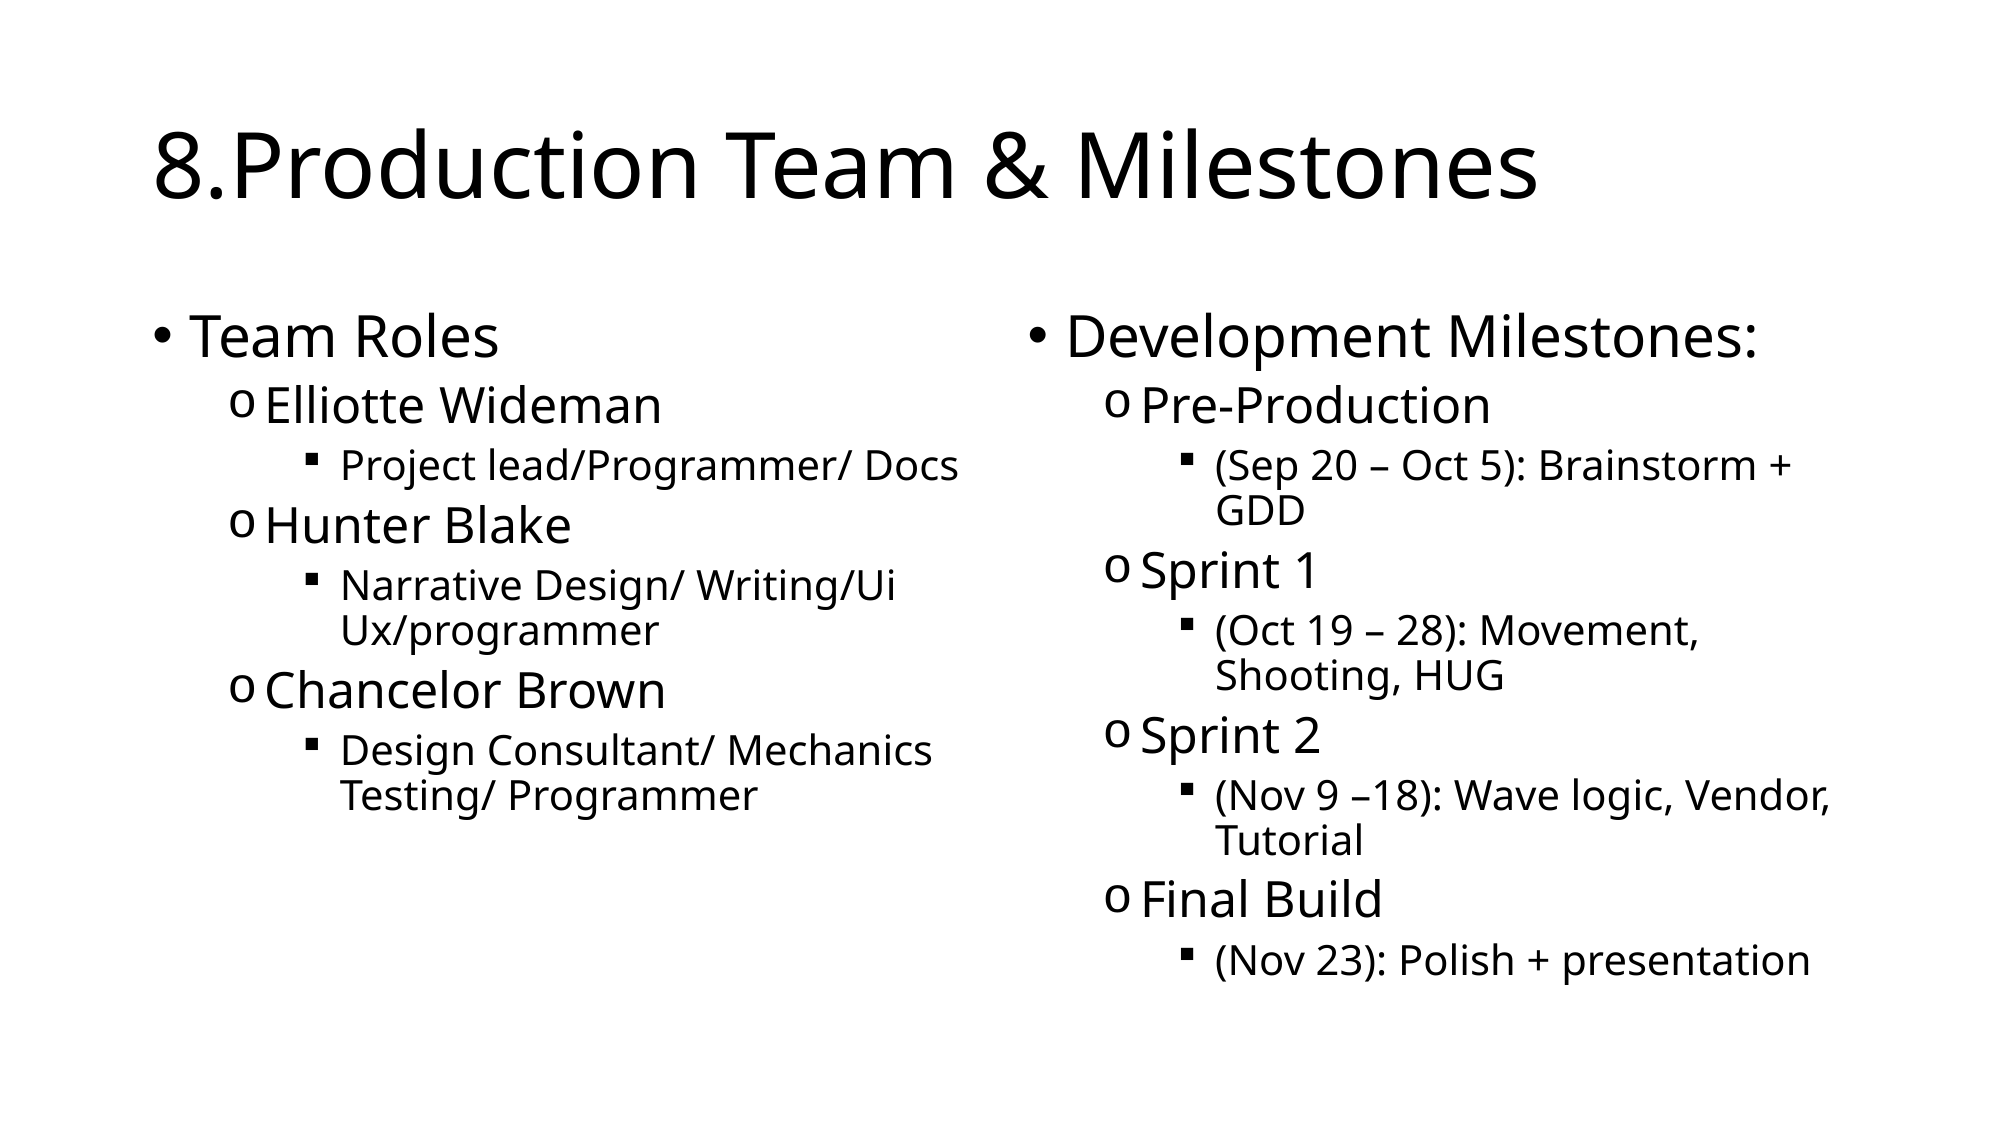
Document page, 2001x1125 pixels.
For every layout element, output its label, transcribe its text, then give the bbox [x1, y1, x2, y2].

list Development Milestones: Pre-Production (Sep 20 – Oct 5): Brainstorm + GDD Sprint 1 (Oct 19 – 28): Movement, Shooting, HUG Sprint 2 (Nov 9 –18): Wave logic, Vendor, Tutorial Final Build (Nov 23): Polish + presentation [1012, 299, 1863, 1014]
list Team Roles Elliotte Wideman Project lead/Programmer/ Docs Hunter Blake Narrative Design/ Writing/Ui Ux/programmer Chancelor Brown Design Consultant/ Mechanics Testing/ Programmer [137, 299, 988, 1014]
title 8.Production Team & Milestones [137, 59, 1863, 278]
